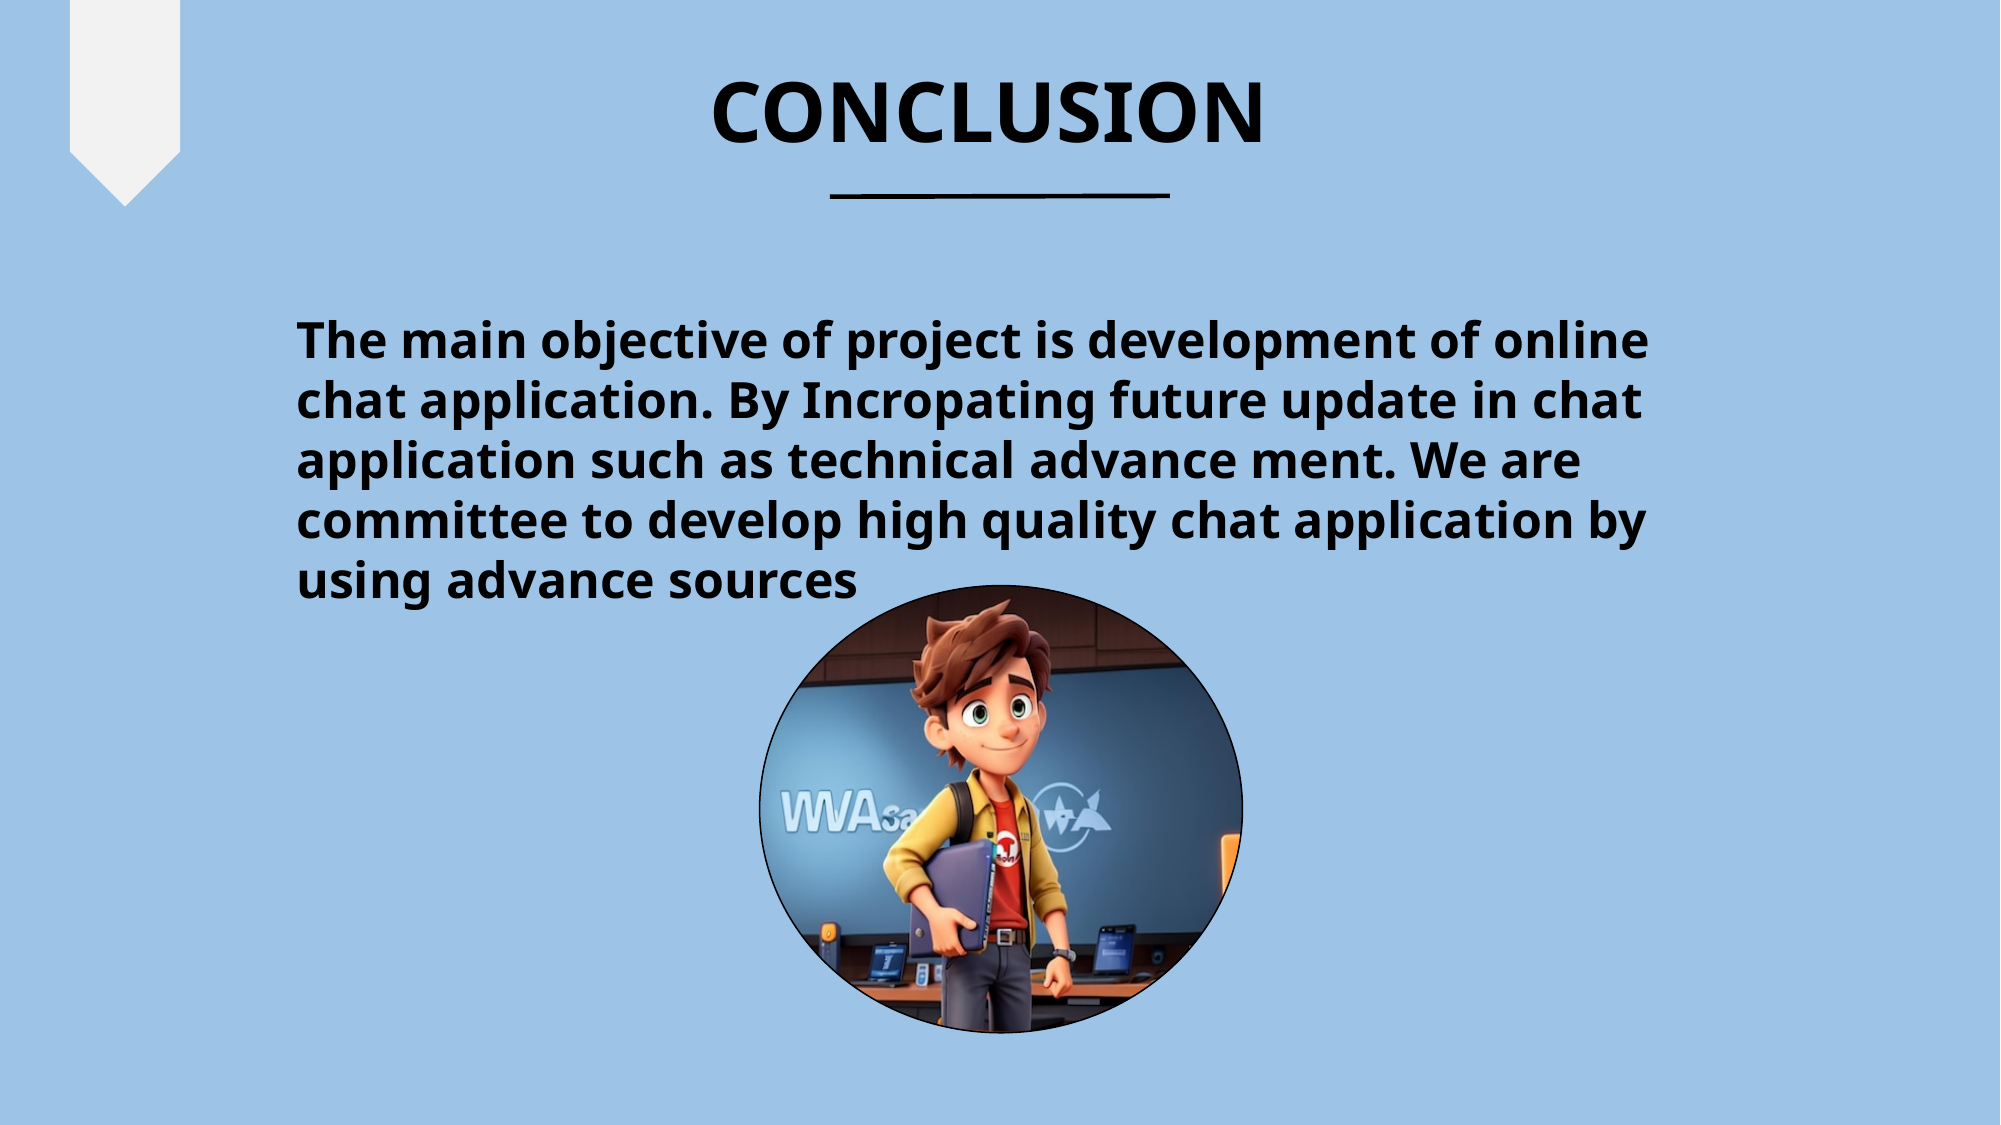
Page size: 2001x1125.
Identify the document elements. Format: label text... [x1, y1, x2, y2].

text_box CONCLUSION [666, 51, 1334, 167]
picture [759, 585, 1243, 1033]
text_box [68, 0, 182, 209]
text_box The main objective of project is development of online chat application. By Incropating future update in chat application such as technical advance ment. We are committee to develop high quality chat application by using advance sources [281, 301, 1717, 677]
